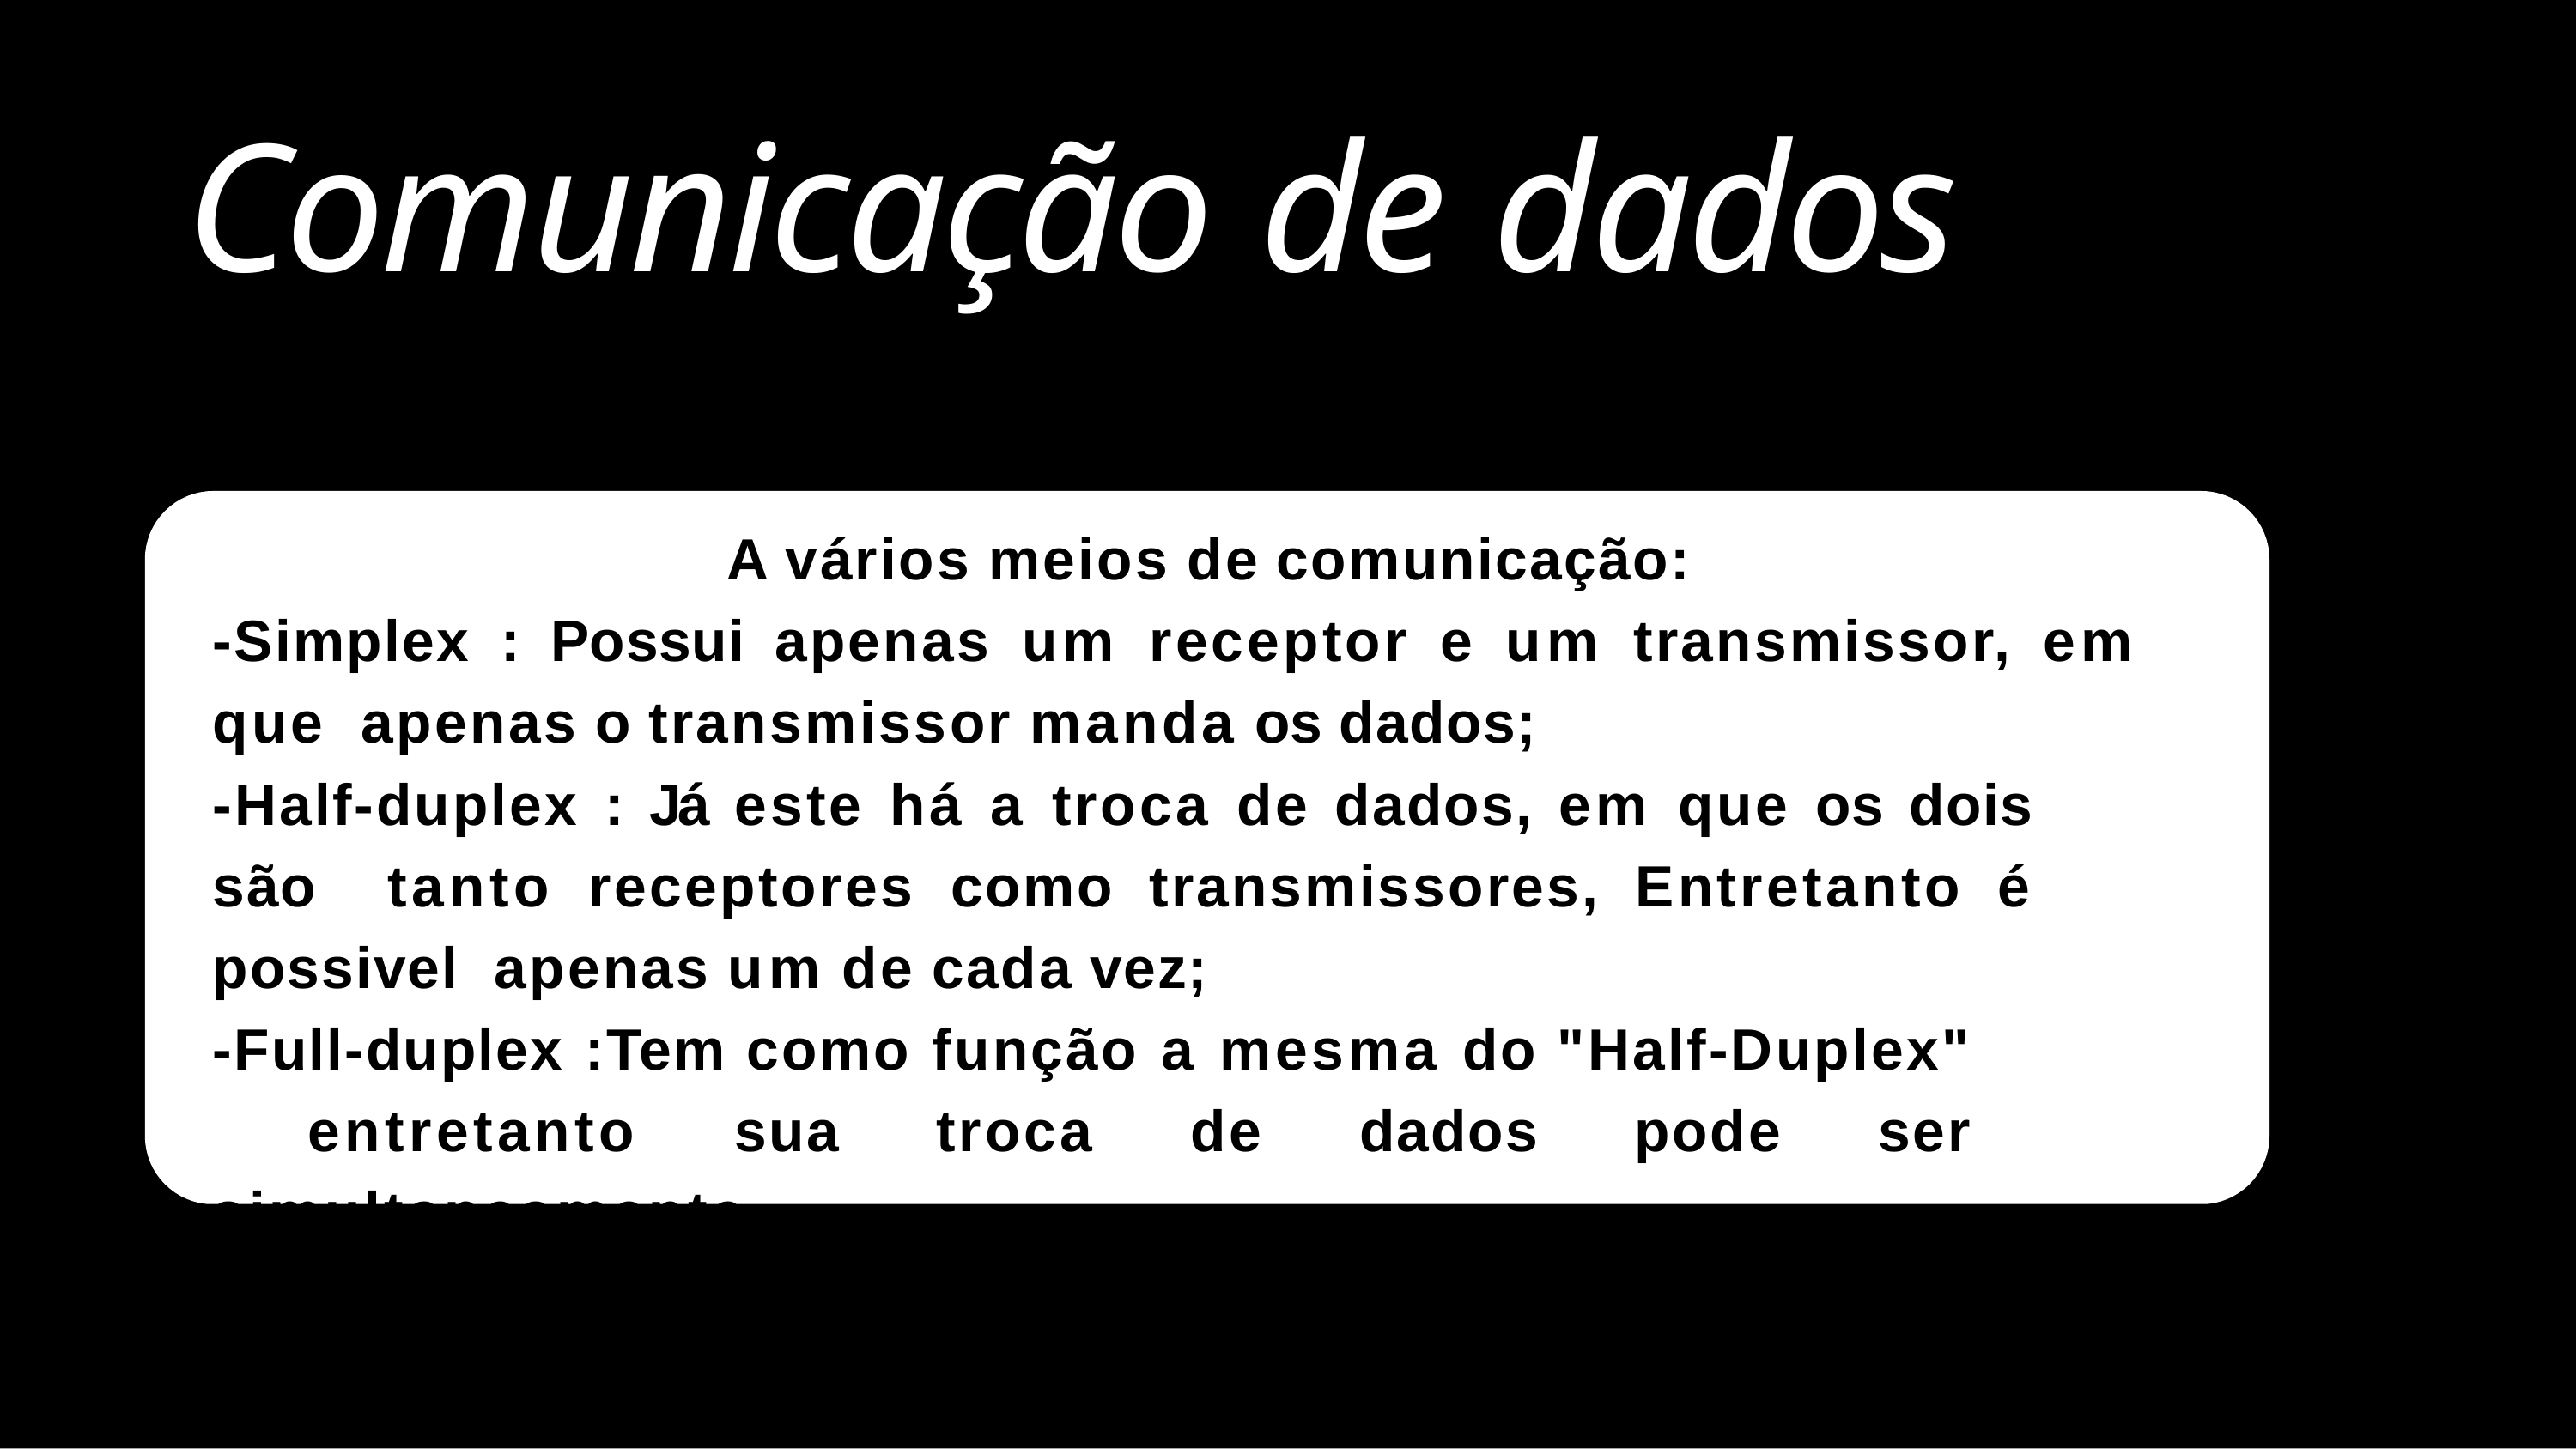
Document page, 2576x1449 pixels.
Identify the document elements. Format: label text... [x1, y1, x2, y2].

text_box A vários meios de comunicação: -Simplex : Possui apenas um receptor e um transmissor, em que apenas o transmissor manda os dados; -Half-duplex : Já este há a troca de dados, em que os dois são tanto receptores como transmissores, Entretanto é possivel apenas um de cada vez; -Full-duplex :Tem como função a mesma do "Half-Duplex" entretanto sua troca de dados pode ser simultaneamente. [210, 508, 2139, 1245]
text_box [144, 490, 2270, 1204]
title Comunicação de dados [184, 92, 2077, 336]
